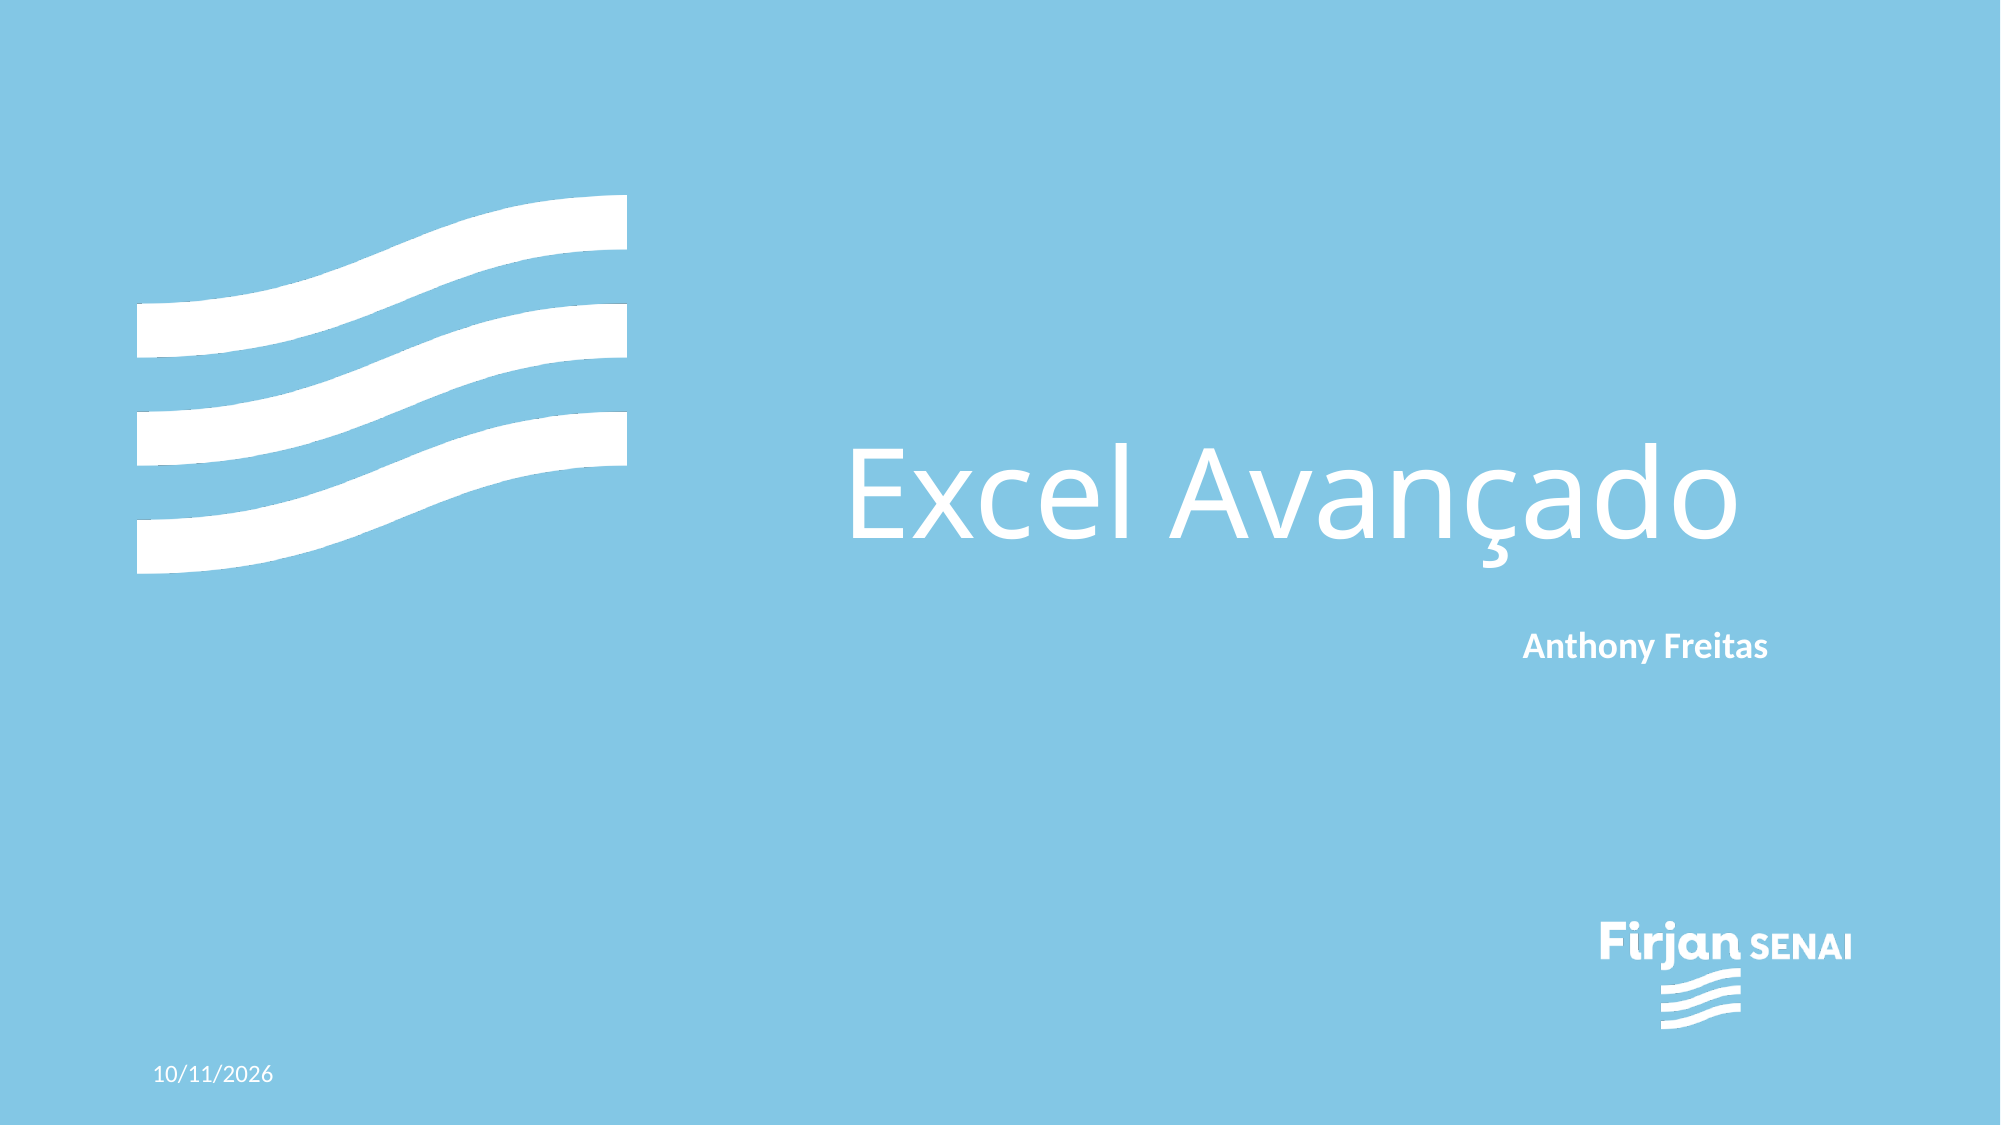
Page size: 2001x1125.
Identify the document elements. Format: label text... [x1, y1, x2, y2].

picture [0, 0, 2001, 1125]
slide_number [137, 1042, 588, 1103]
text_box Anthony Freitas [1499, 613, 1841, 674]
title Excel Avançado [655, 286, 1931, 574]
